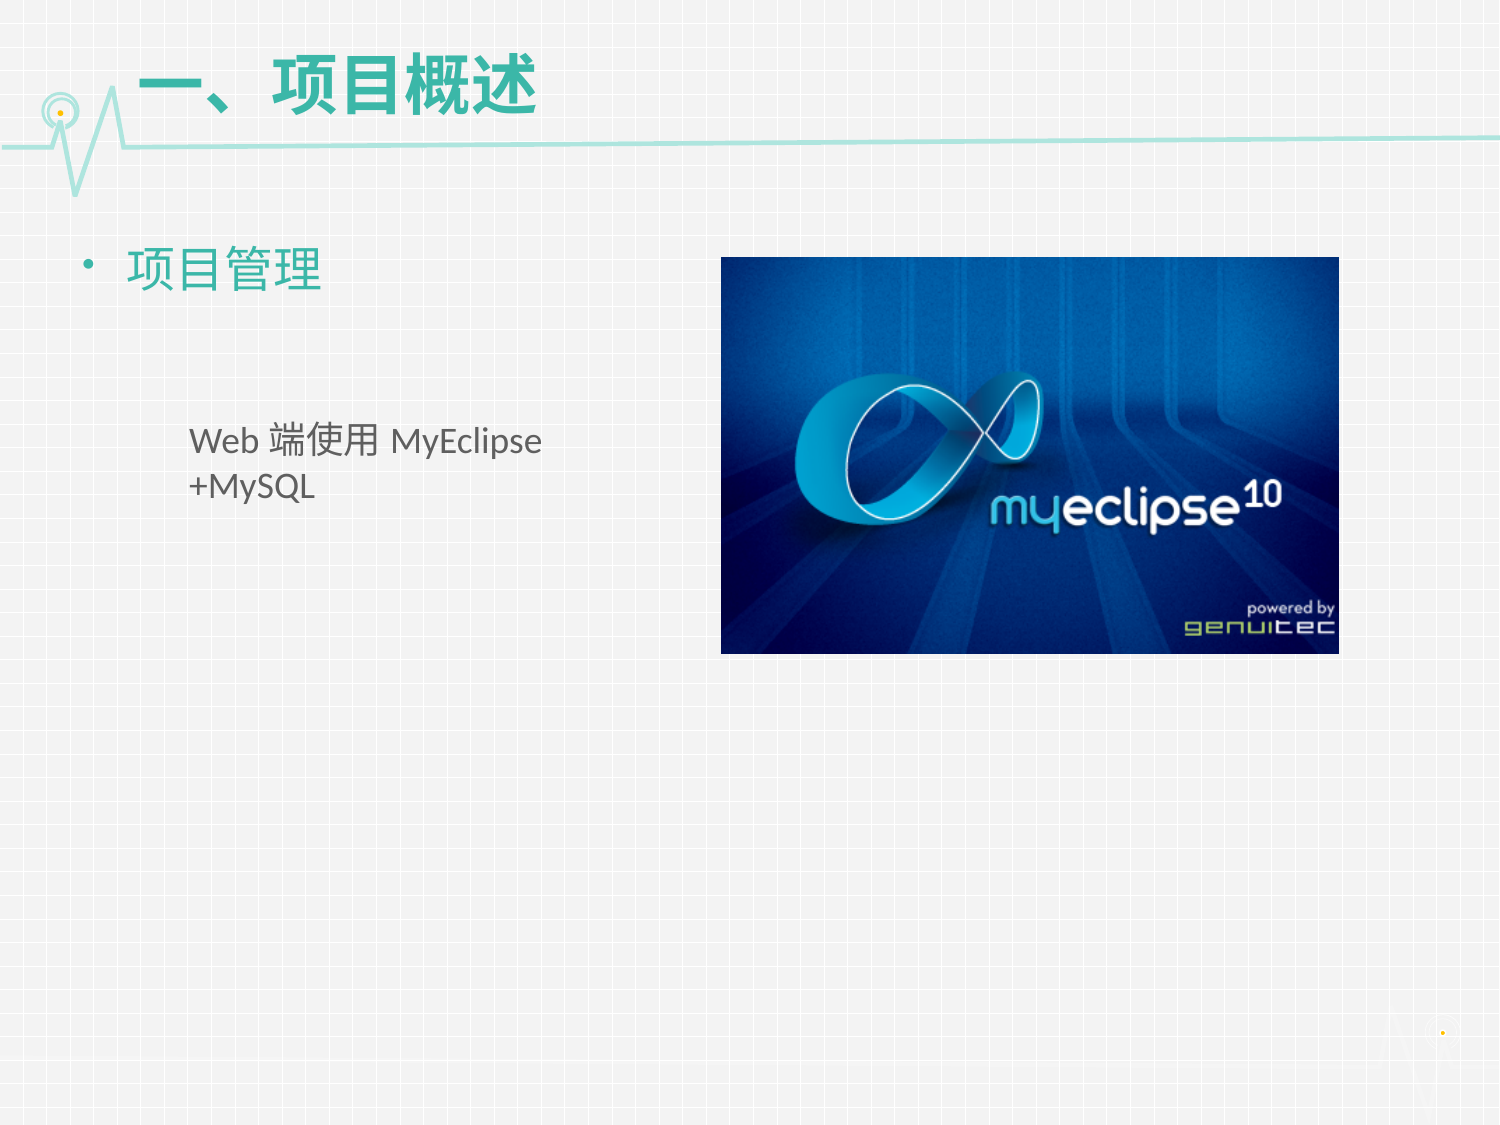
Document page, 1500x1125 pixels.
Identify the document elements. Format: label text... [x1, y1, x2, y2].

title 一、项目概述 [122, 29, 1318, 132]
text_box Web端使用MyEclipse +MySQL [174, 408, 558, 514]
list 项目管理 [68, 224, 364, 305]
picture [721, 257, 1339, 655]
